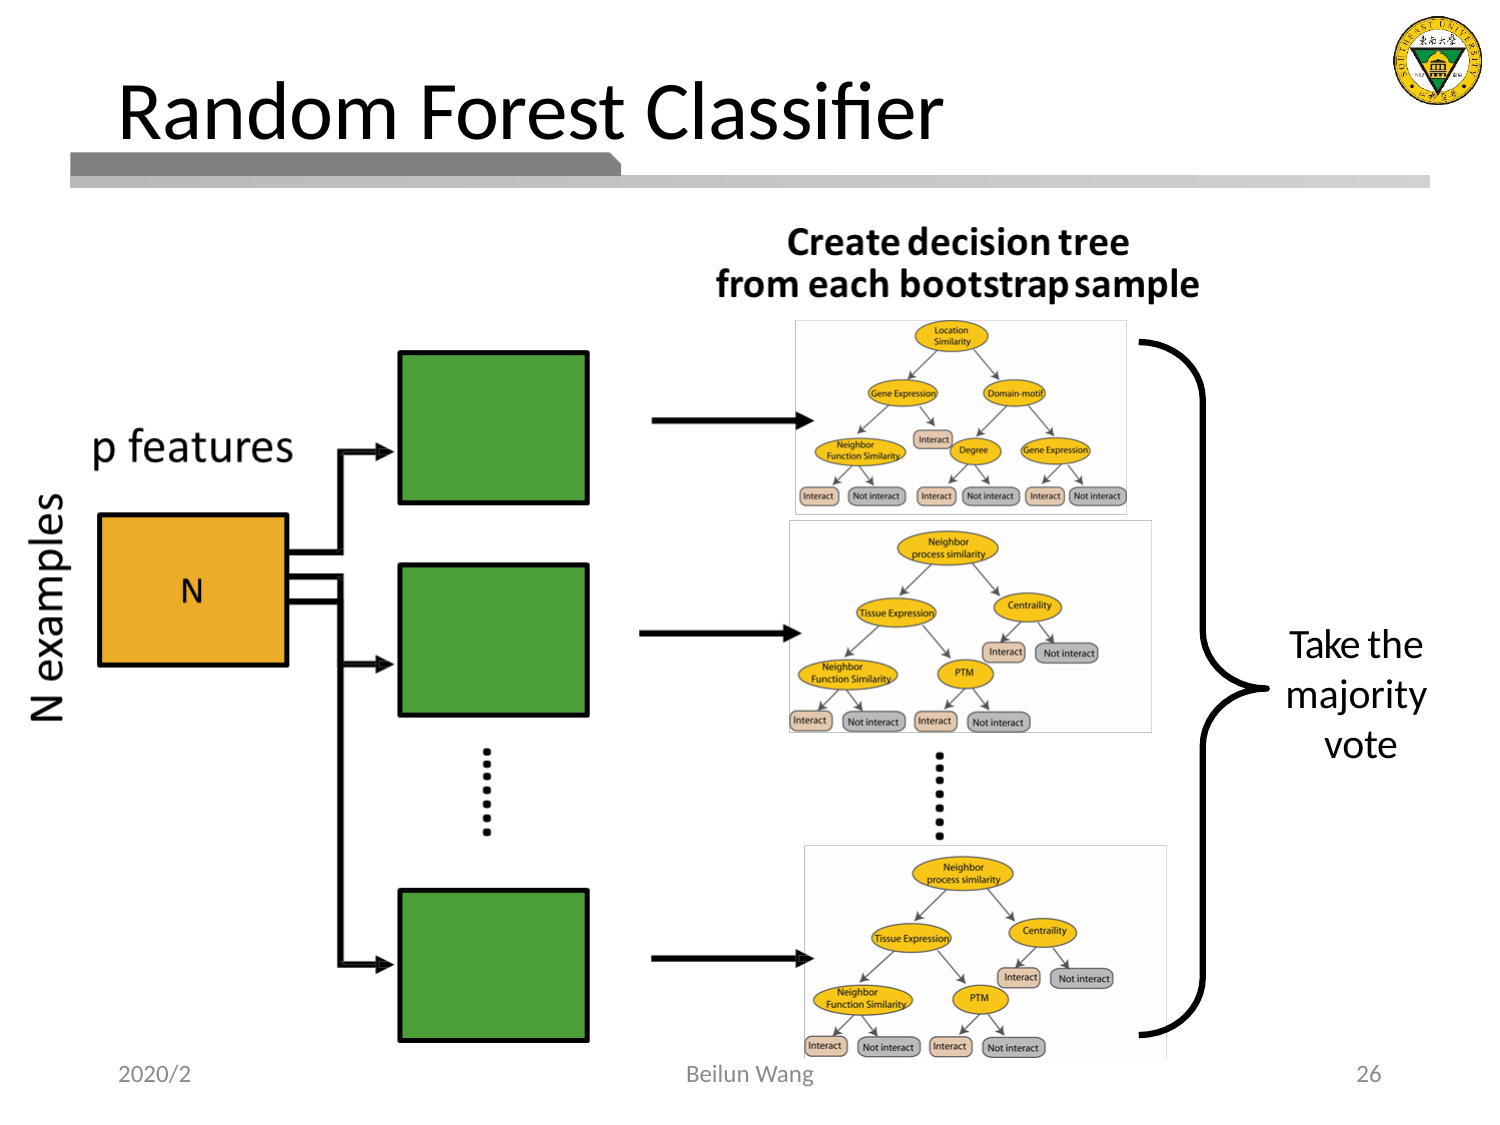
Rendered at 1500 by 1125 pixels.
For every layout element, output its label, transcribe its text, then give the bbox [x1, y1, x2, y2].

picture [1393, 16, 1482, 105]
title Random Forest Classifier [103, 59, 1361, 156]
slide_number 2020/2 [103, 1043, 441, 1103]
footer Beilun Wang [496, 1058, 1004, 1103]
picture [0, 203, 1300, 1058]
slide_number 26 [1059, 1042, 1397, 1103]
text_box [1138, 341, 1481, 1036]
